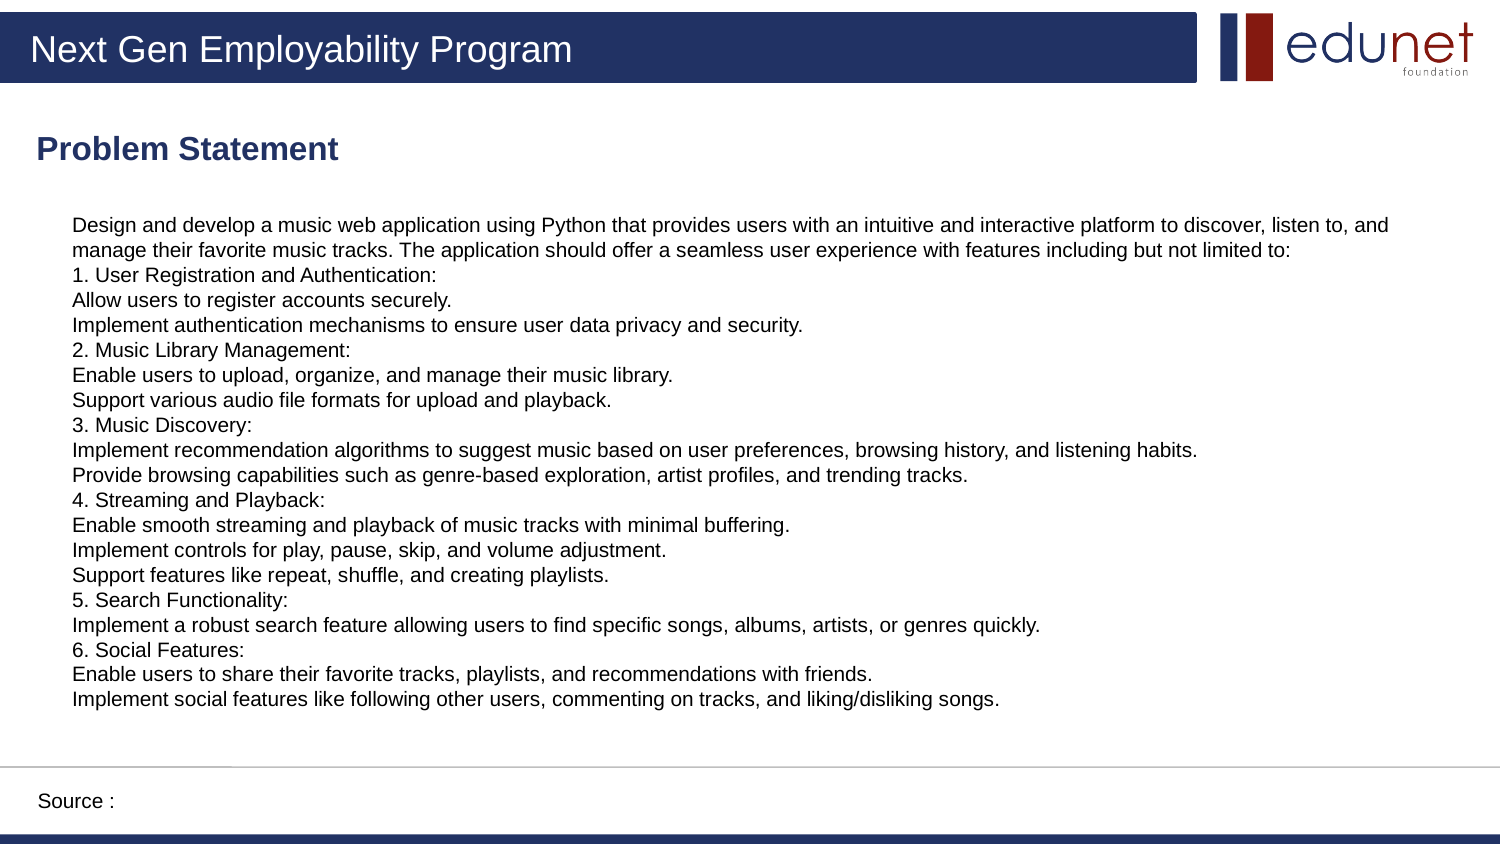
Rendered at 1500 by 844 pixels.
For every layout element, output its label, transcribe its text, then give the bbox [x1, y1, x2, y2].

title Problem Statement [21, 111, 504, 165]
text_box Design and develop a music web application using Python that provides users with an intuitive and interactive platform to discover, listen to, and manage their favorite music tracks. The application should offer a seamless user experience with features including but not limited to: 1. User Registration and Authentication: Allow users to register accounts securely. Implement authentication mechanisms to ensure user data privacy and security. 2. Music Library Management: Enable users to upload, organize, and manage their music library. Support various audio file formats for upload and playback. 3. Music Discovery: Implement recommendation algorithms to suggest music based on user preferences, browsing history, and listening habits. Provide browsing capabilities such as genre-based exploration, artist profiles, and trending tracks. 4. Streaming and Playback: Enable smooth streaming and playback of music tracks with minimal buffering. Implement controls for play, pause, skip, and volume adjustment. Support features like repeat, shuffle, and creating playlists. 5. Search Functionality: Implement a robust search feature allowing users to find specific songs, albums, artists, or genres quickly. 6. Social Features: Enable users to share their favorite tracks, playlists, and recommendations with friends. Implement social features like following other users, commenting on tracks, and liking/disliking songs. [57, 203, 1453, 731]
picture [1279, 14, 1482, 83]
text_box Source : [22, 773, 139, 826]
